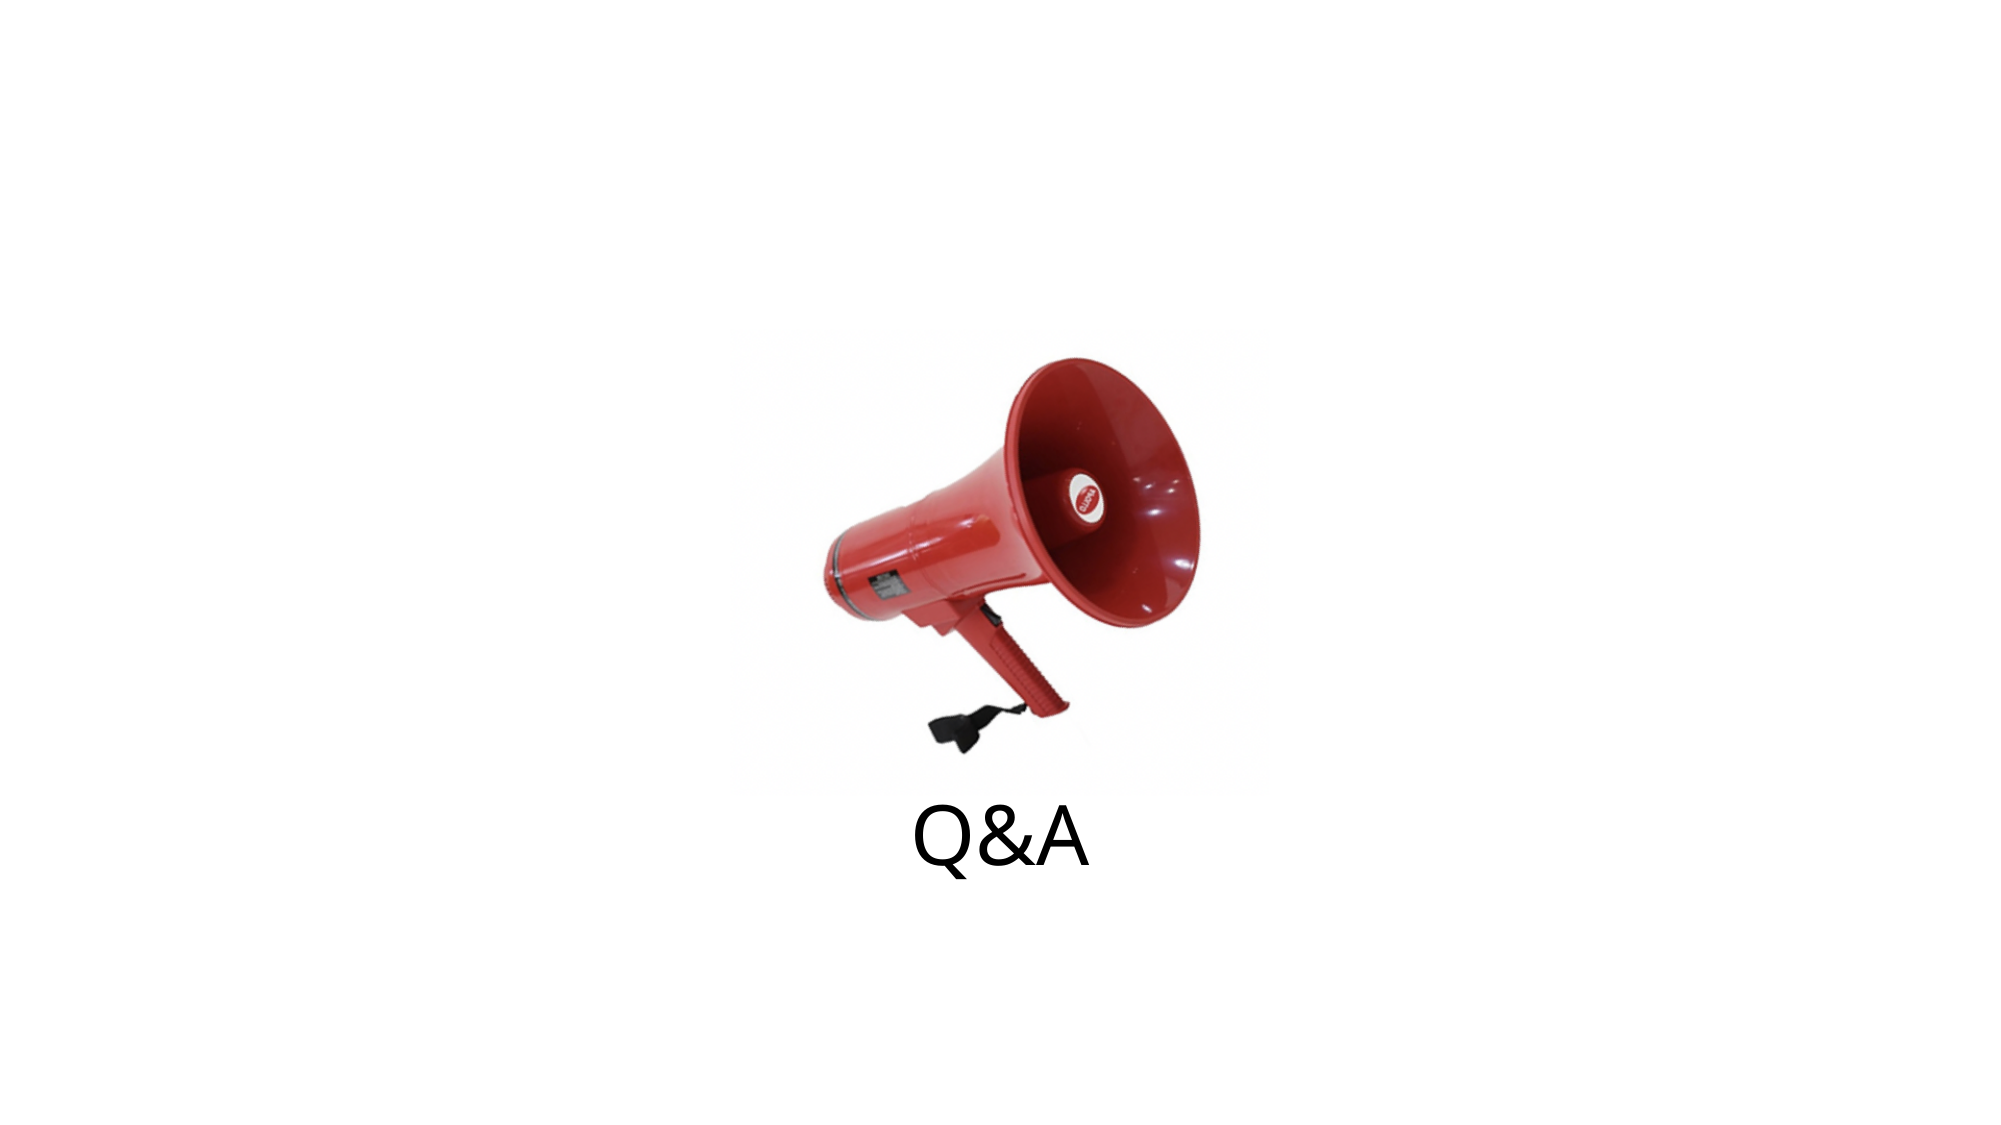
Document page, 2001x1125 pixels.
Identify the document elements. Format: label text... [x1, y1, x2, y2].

text_box Q&A [723, 774, 1277, 890]
picture [730, 329, 1270, 796]
